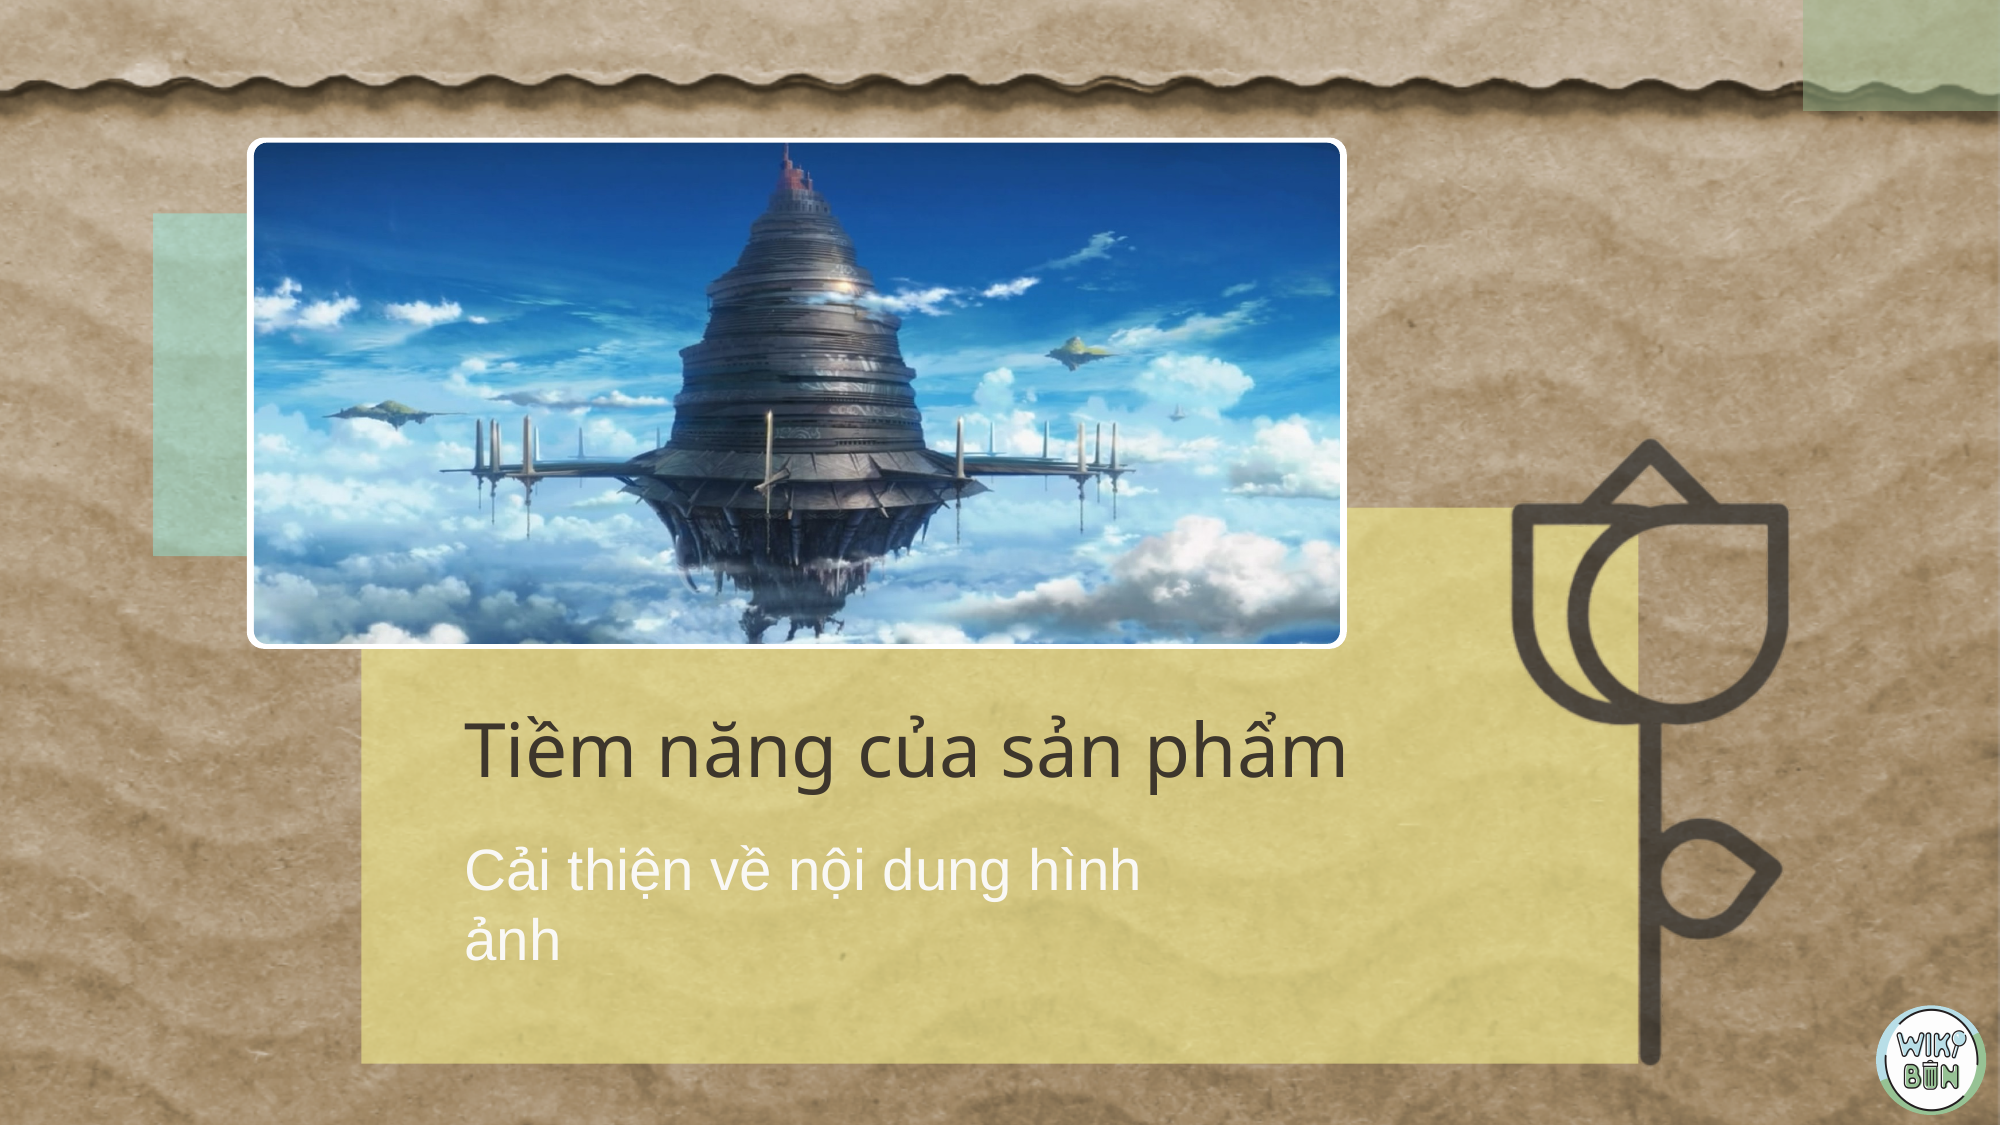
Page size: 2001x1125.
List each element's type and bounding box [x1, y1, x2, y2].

picture [0, 0, 2000, 1125]
text_box [246, 137, 1348, 650]
